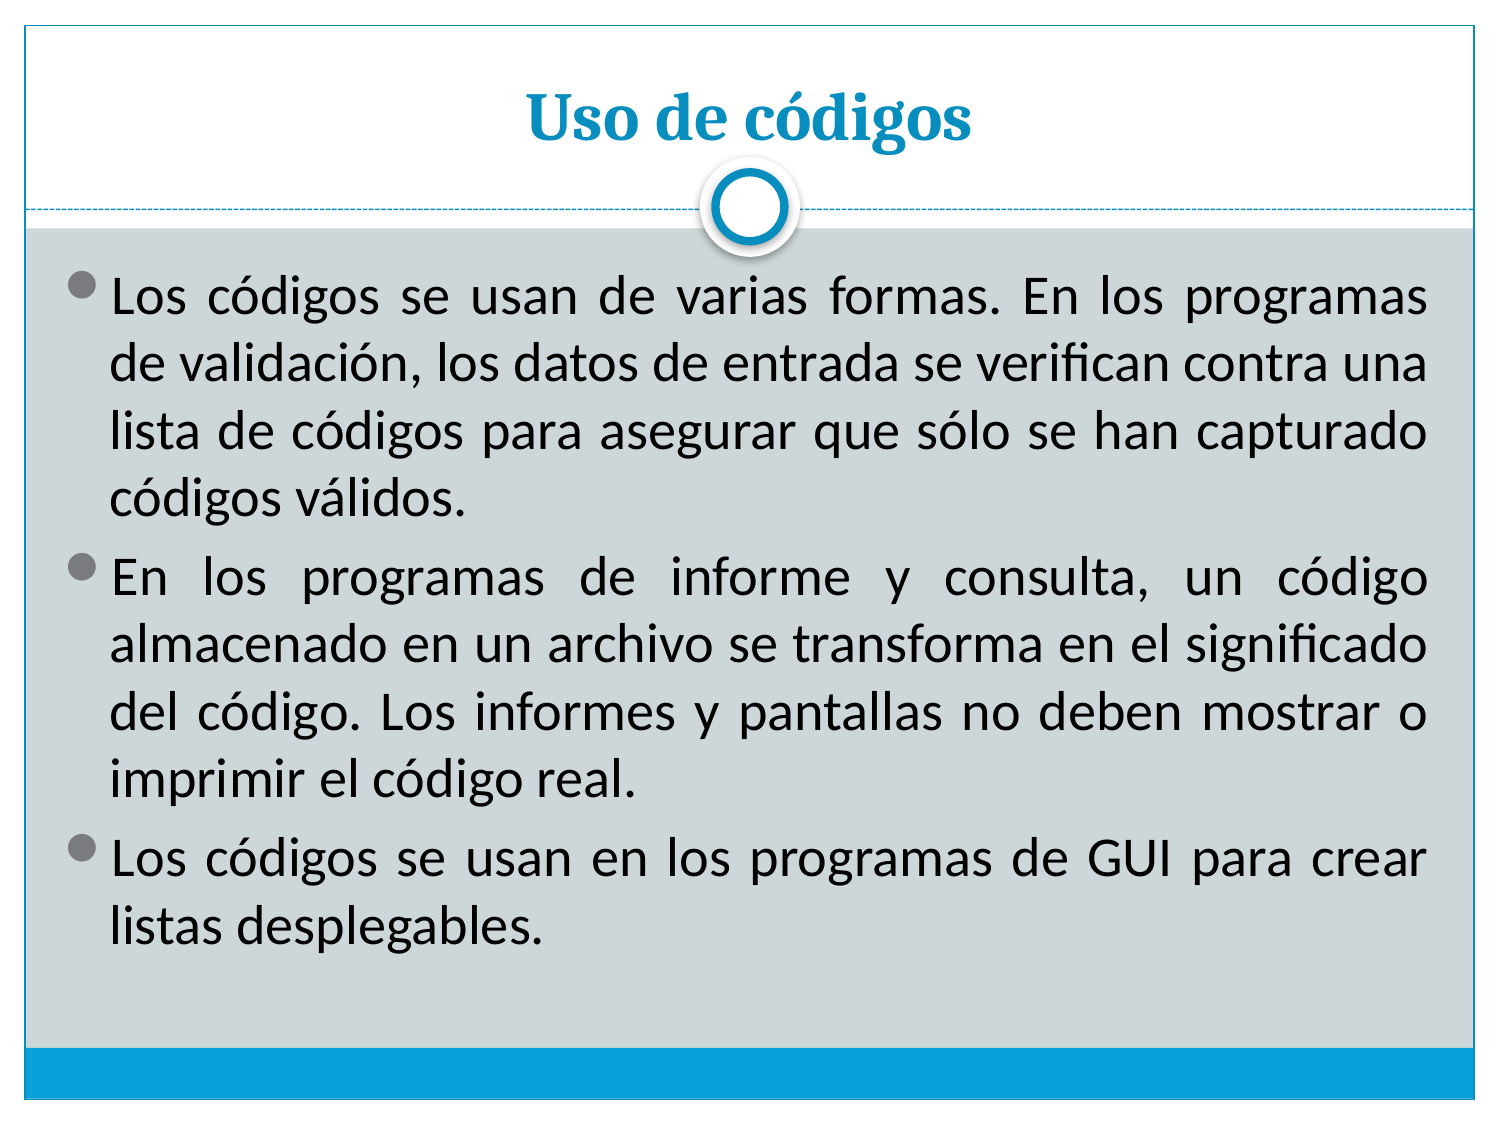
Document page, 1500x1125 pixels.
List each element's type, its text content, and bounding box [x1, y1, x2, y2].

list Los códigos se usan de varias formas. En los programas de validación, los datos de entrada se verifican contra una lista de códigos para asegurar que sólo se han capturado códigos válidos. En los programas de informe y consulta, un código almacenado en un archivo se transforma en el significado del código. Los informes y pantallas no deben mostrar o imprimir el código real. Los códigos se usan en los programas de GUI para crear listas desplegables. [49, 250, 1445, 1001]
title Uso de códigos [49, 37, 1450, 162]
